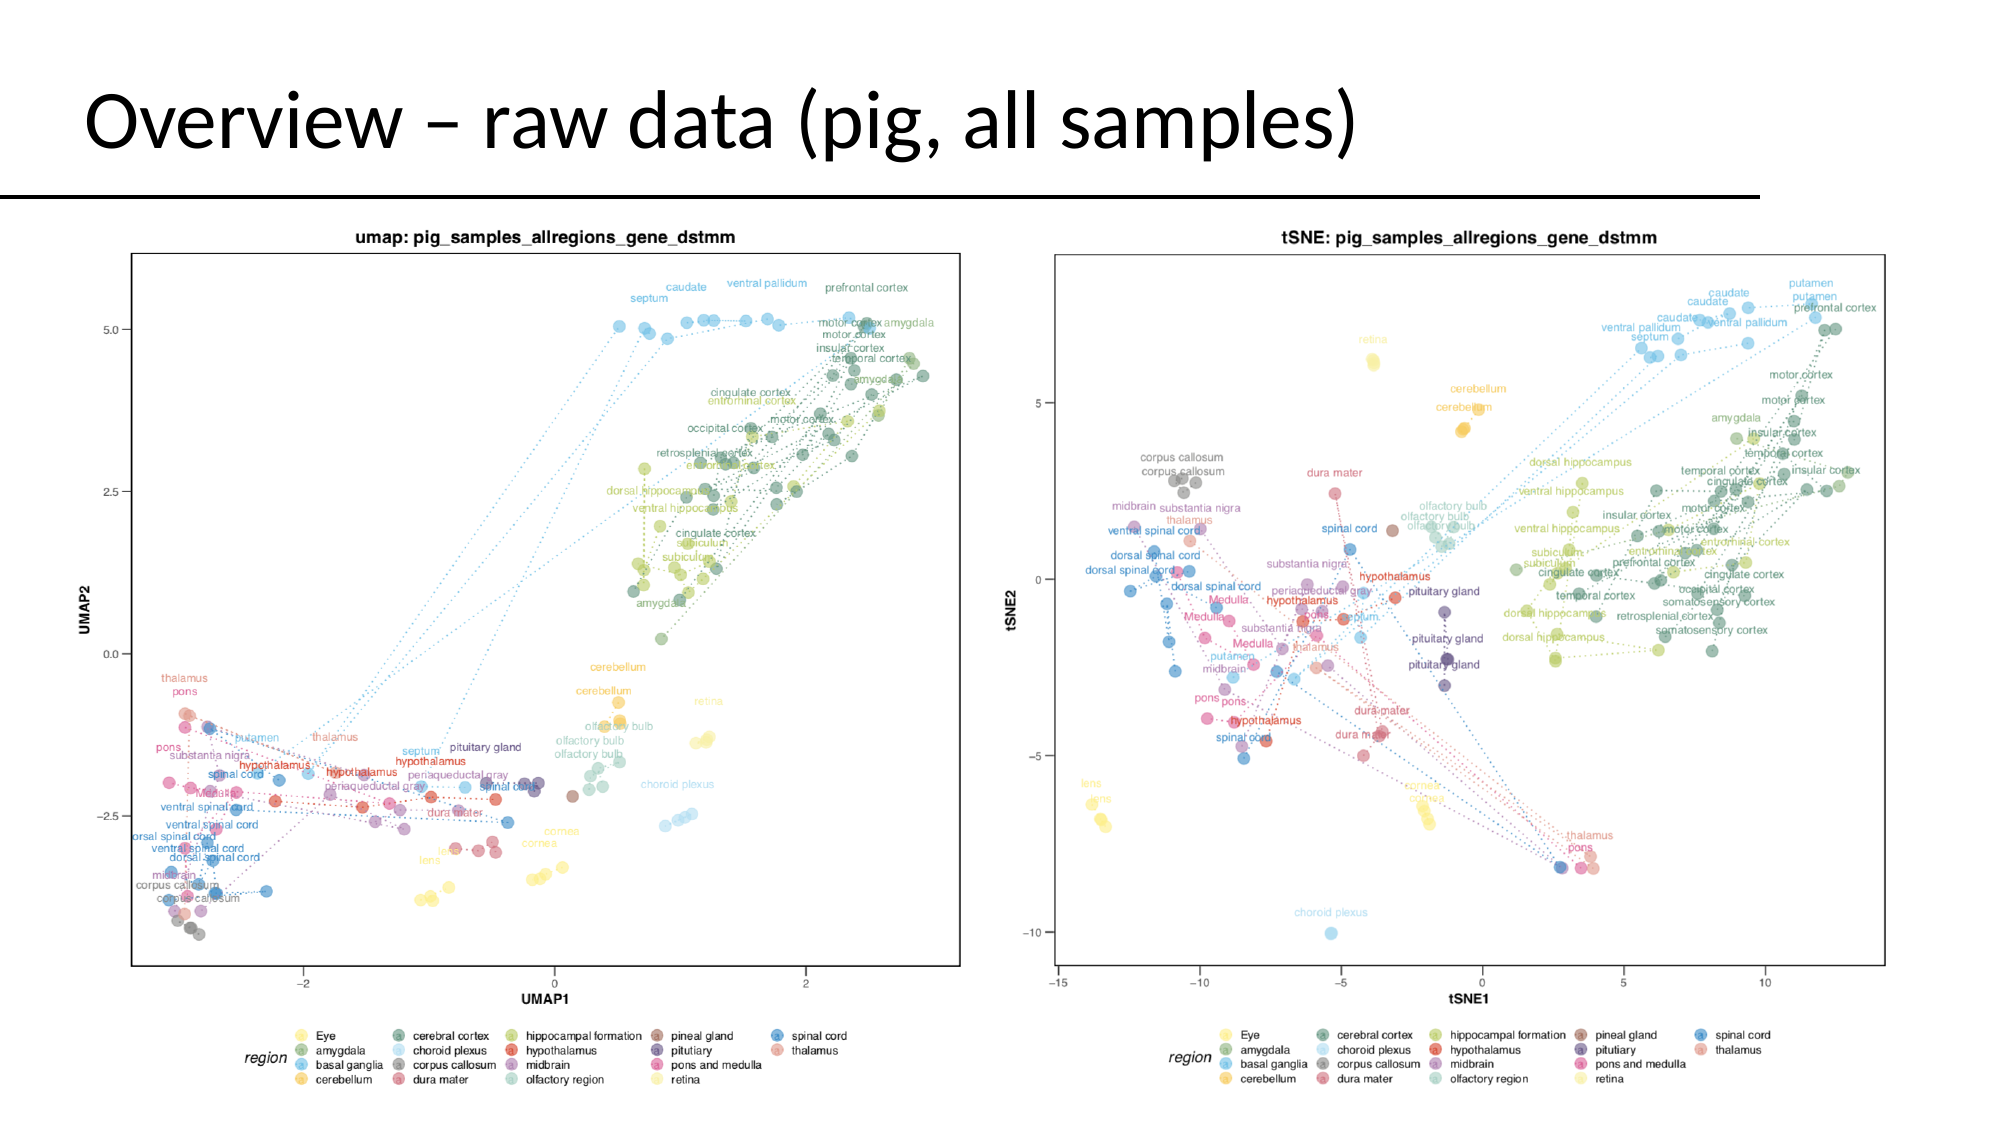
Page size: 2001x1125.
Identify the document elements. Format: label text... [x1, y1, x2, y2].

picture [66, 219, 970, 1101]
picture [993, 219, 1895, 1101]
text_box Overview – raw data (pig, all samples) [69, 58, 1735, 173]
